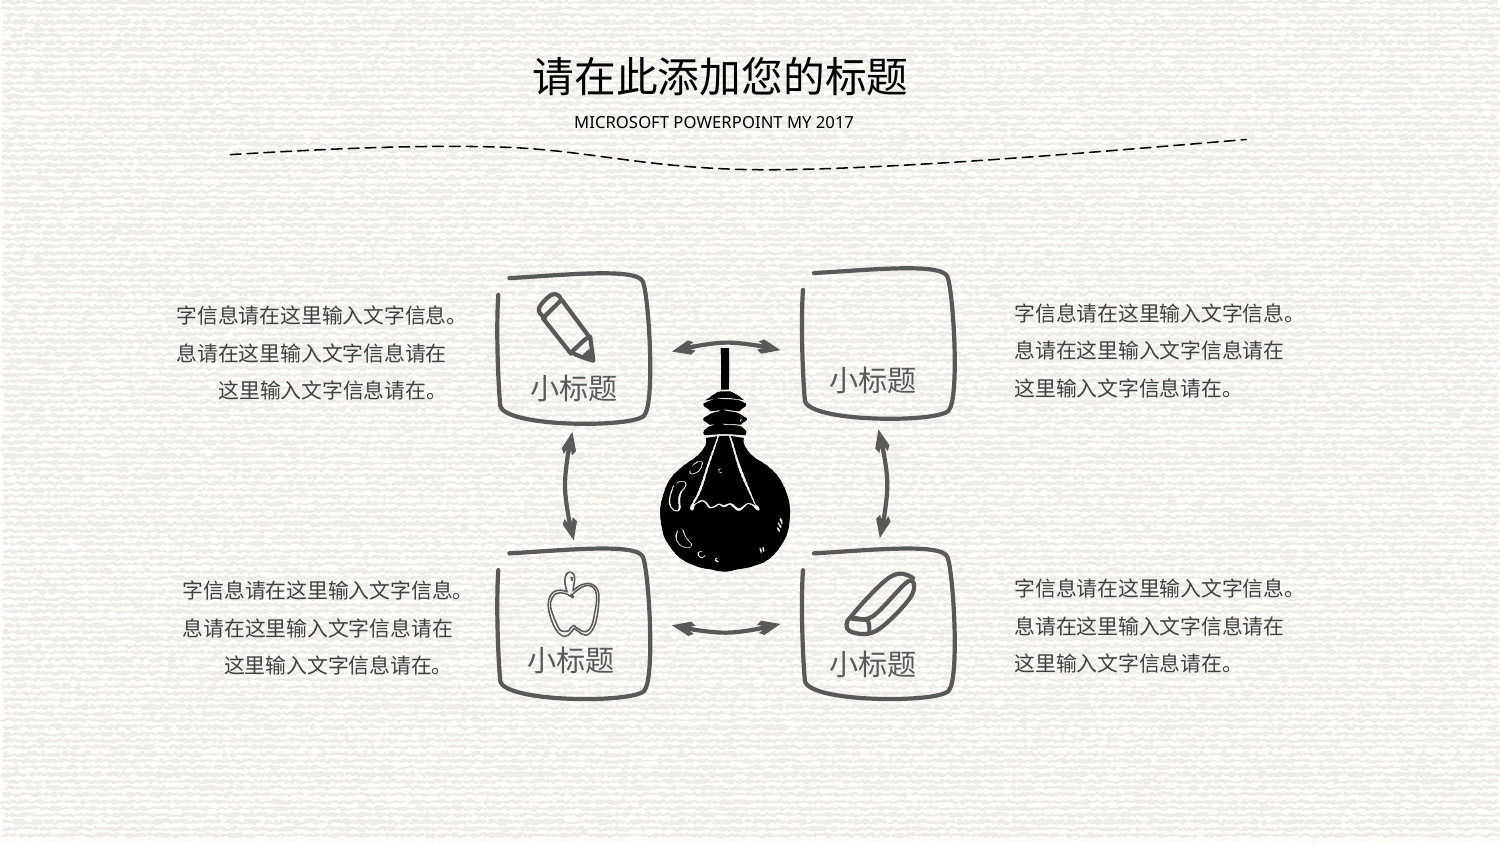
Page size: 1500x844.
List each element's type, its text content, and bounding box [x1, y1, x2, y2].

text_box 字信息请在这里输入文字信息。息请在这里输入文字信息请在这里输入文字信息请在。 [162, 558, 468, 686]
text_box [229, 43, 1247, 170]
text_box 字信息请在这里输入文字信息。息请在这里输入文字信息请在这里输入文字信息请在。 [999, 280, 1306, 408]
text_box 字信息请在这里输入文字信息。息请在这里输入文字信息请在这里输入文字信息请在。 [999, 556, 1306, 684]
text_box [496, 267, 956, 700]
text_box 字信息请在这里输入文字信息。息请在这里输入文字信息请在这里输入文字信息请在。 [156, 283, 462, 411]
picture [0, 0, 1500, 844]
